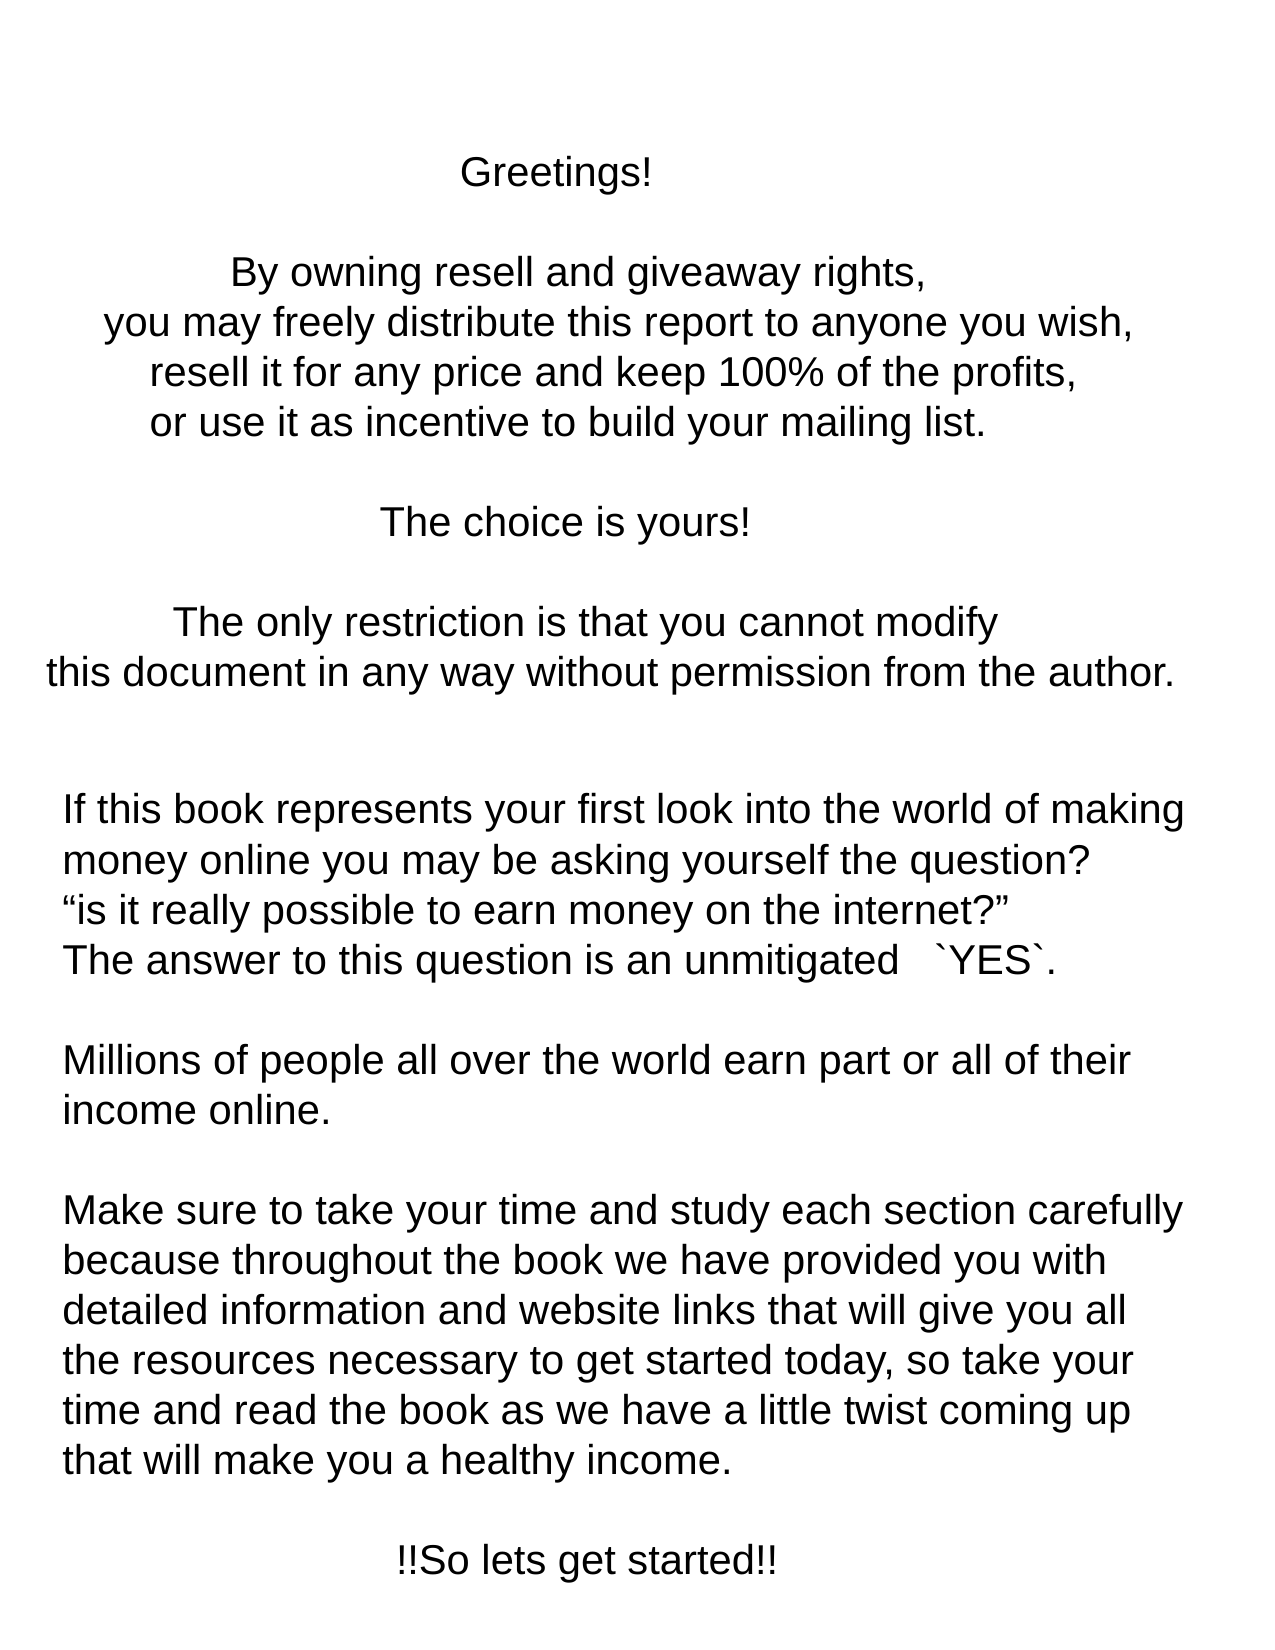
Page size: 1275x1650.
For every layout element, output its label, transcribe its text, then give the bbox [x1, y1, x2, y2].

text_box Greetings! By owning resell and giveaway rights, you may freely distribute this report to anyone you wish, resell it for any price and keep 100% of the profits, or use it as incentive to build your mailing list. The choice is yours! The only restriction is that you cannot modify this document in any way without permission from the author. [31, 137, 1259, 703]
text_box If this book represents your first look into the world of making money online you may be asking yourself the question? “is it really possible to earn money on the internet?” The answer to this question is an unmitigated `YES`. Millions of people all over the world earn part or all of their income online. Make sure to take your time and study each section carefully because throughout the book we have provided you with detailed information and website links that will give you all the resources necessary to get started today, so take your time and read the book as we have a little twist coming up that will make you a healthy income. !!So lets get started!! [47, 774, 1207, 1641]
